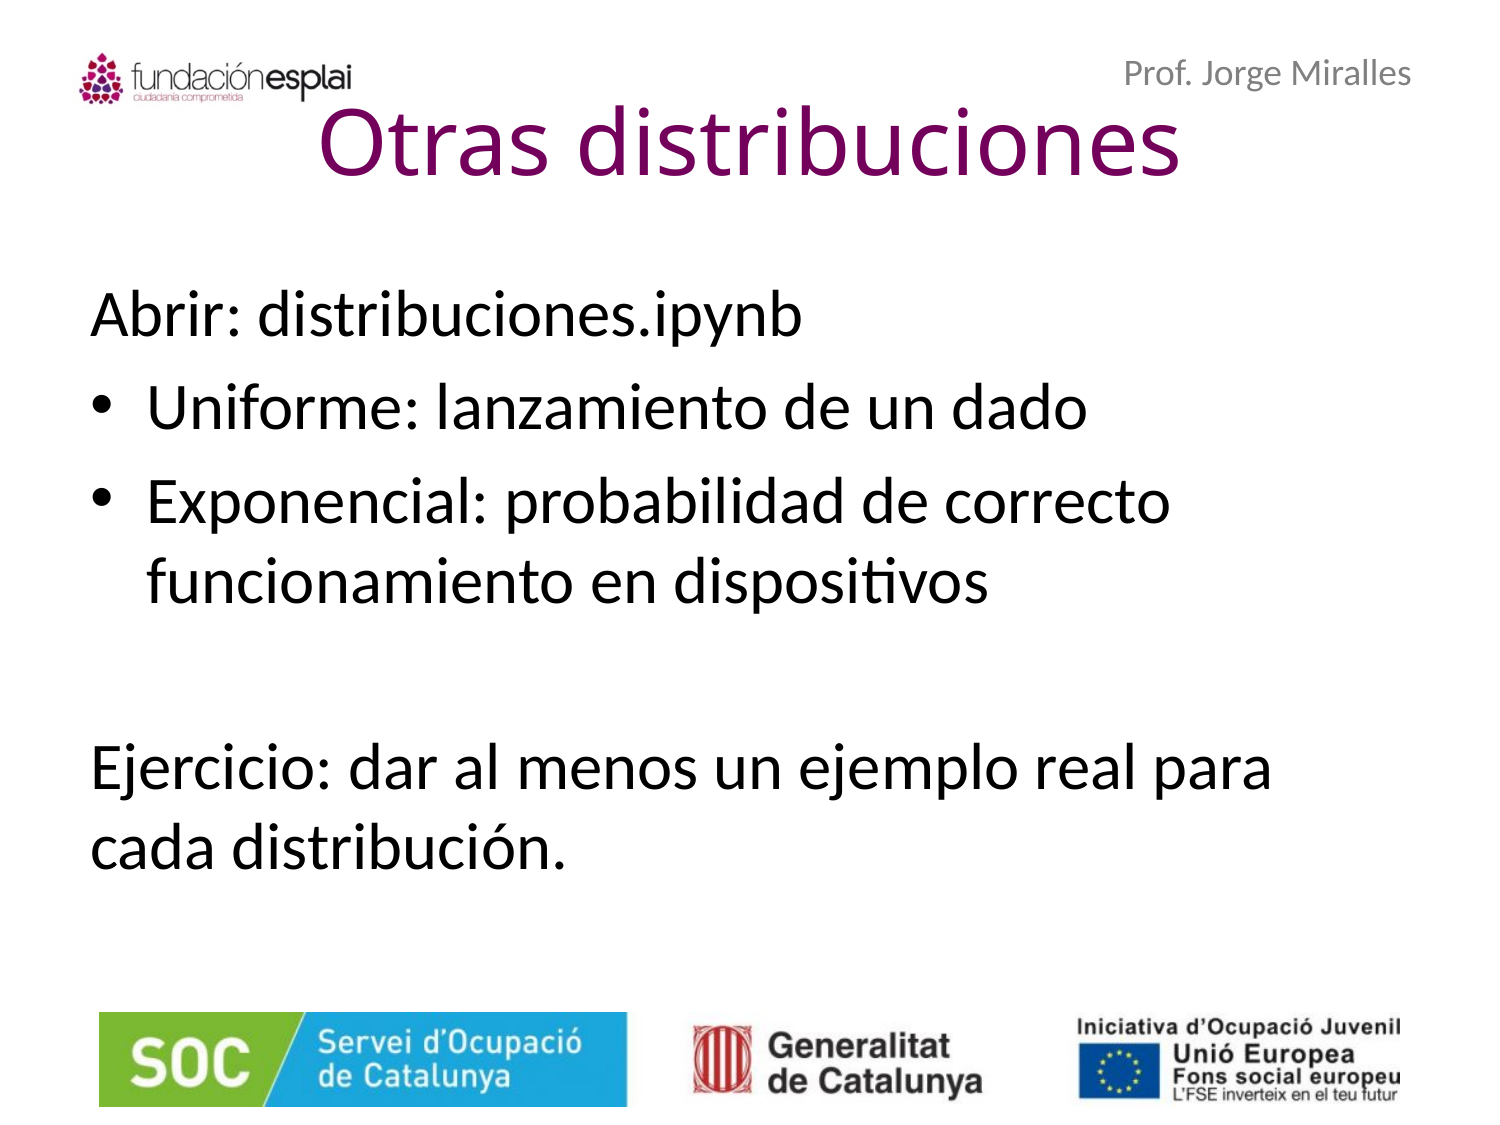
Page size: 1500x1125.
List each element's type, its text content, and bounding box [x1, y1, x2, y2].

picture [73, 42, 357, 114]
list Abrir: distribuciones.ipynb Uniforme: lanzamiento de un dado Exponencial: probabilidad de correcto funcionamiento en dispositivos Ejercicio: dar al menos un ejemplo real para cada distribución. [75, 262, 1425, 1005]
title Otras distribuciones [75, 45, 1425, 233]
picture [99, 1012, 1400, 1107]
